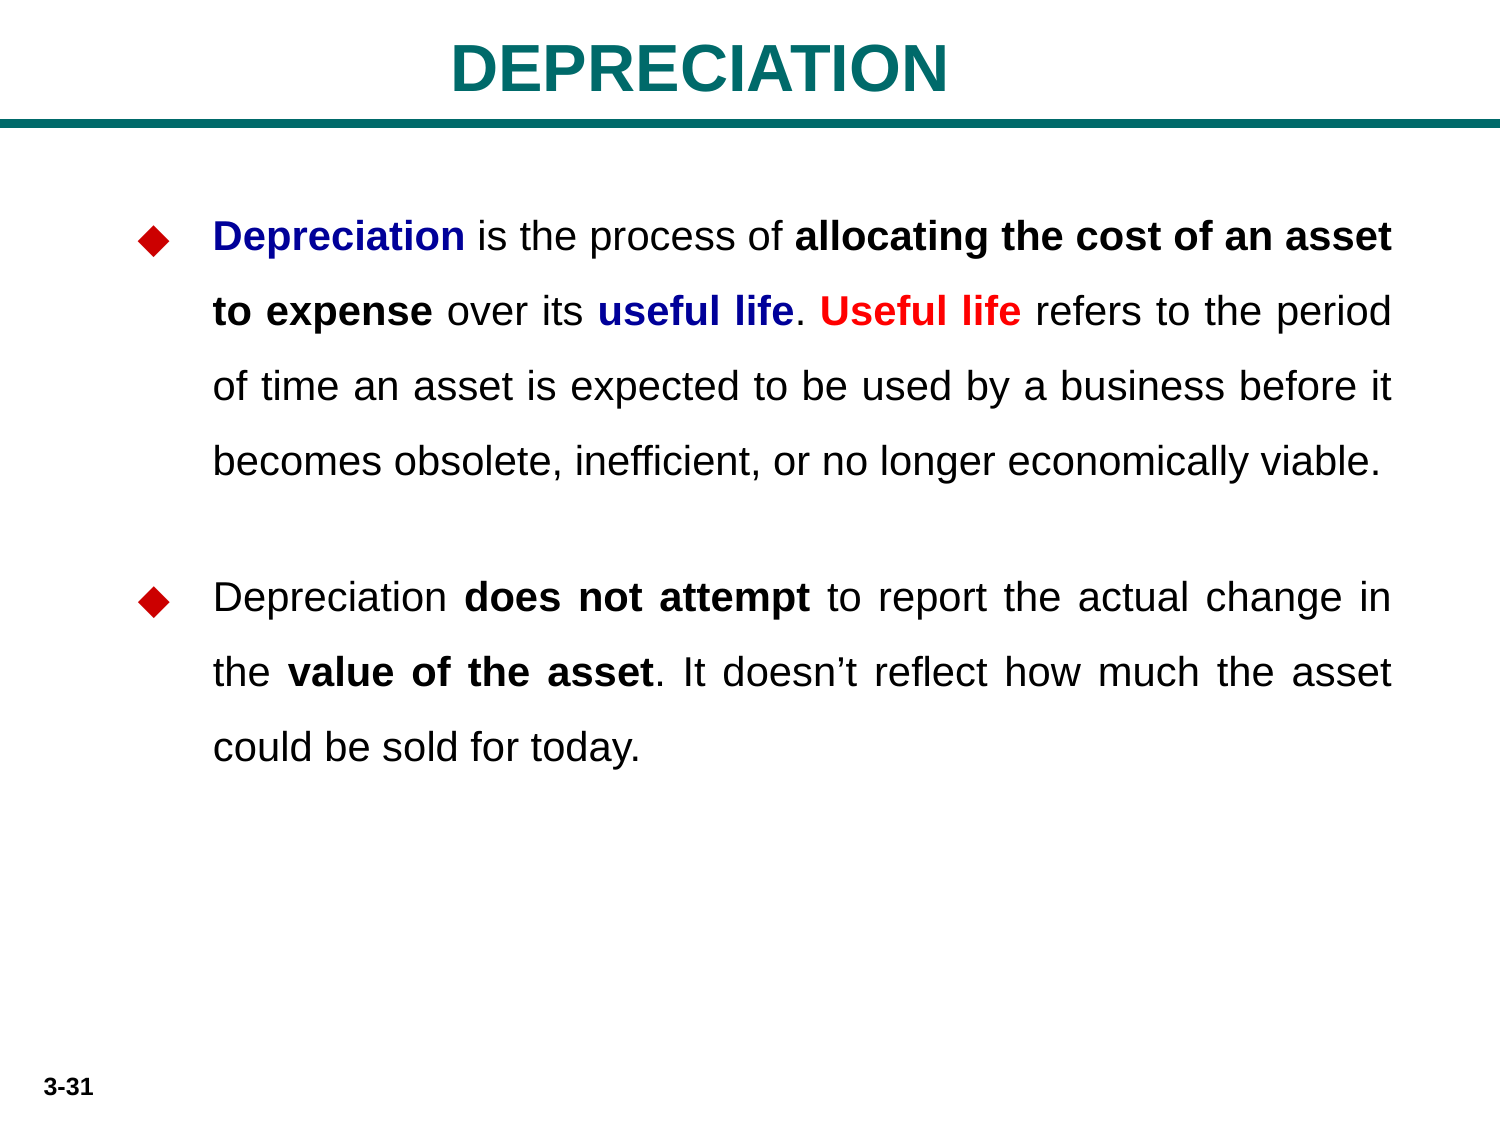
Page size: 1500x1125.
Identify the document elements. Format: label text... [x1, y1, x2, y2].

text_box DEPRECIATION [24, 19, 1375, 112]
text_box Depreciation is the process of allocating the cost of an asset to expense over its useful life. Useful life refers to the period of time an asset is expected to be used by a business before it becomes obsolete, inefficient, or no longer economically viable. [85, 176, 1408, 491]
text_box Depreciation does not attempt to report the actual change in the value of the asset. It doesn’t reflect how much the asset could be sold for today. [85, 537, 1408, 778]
